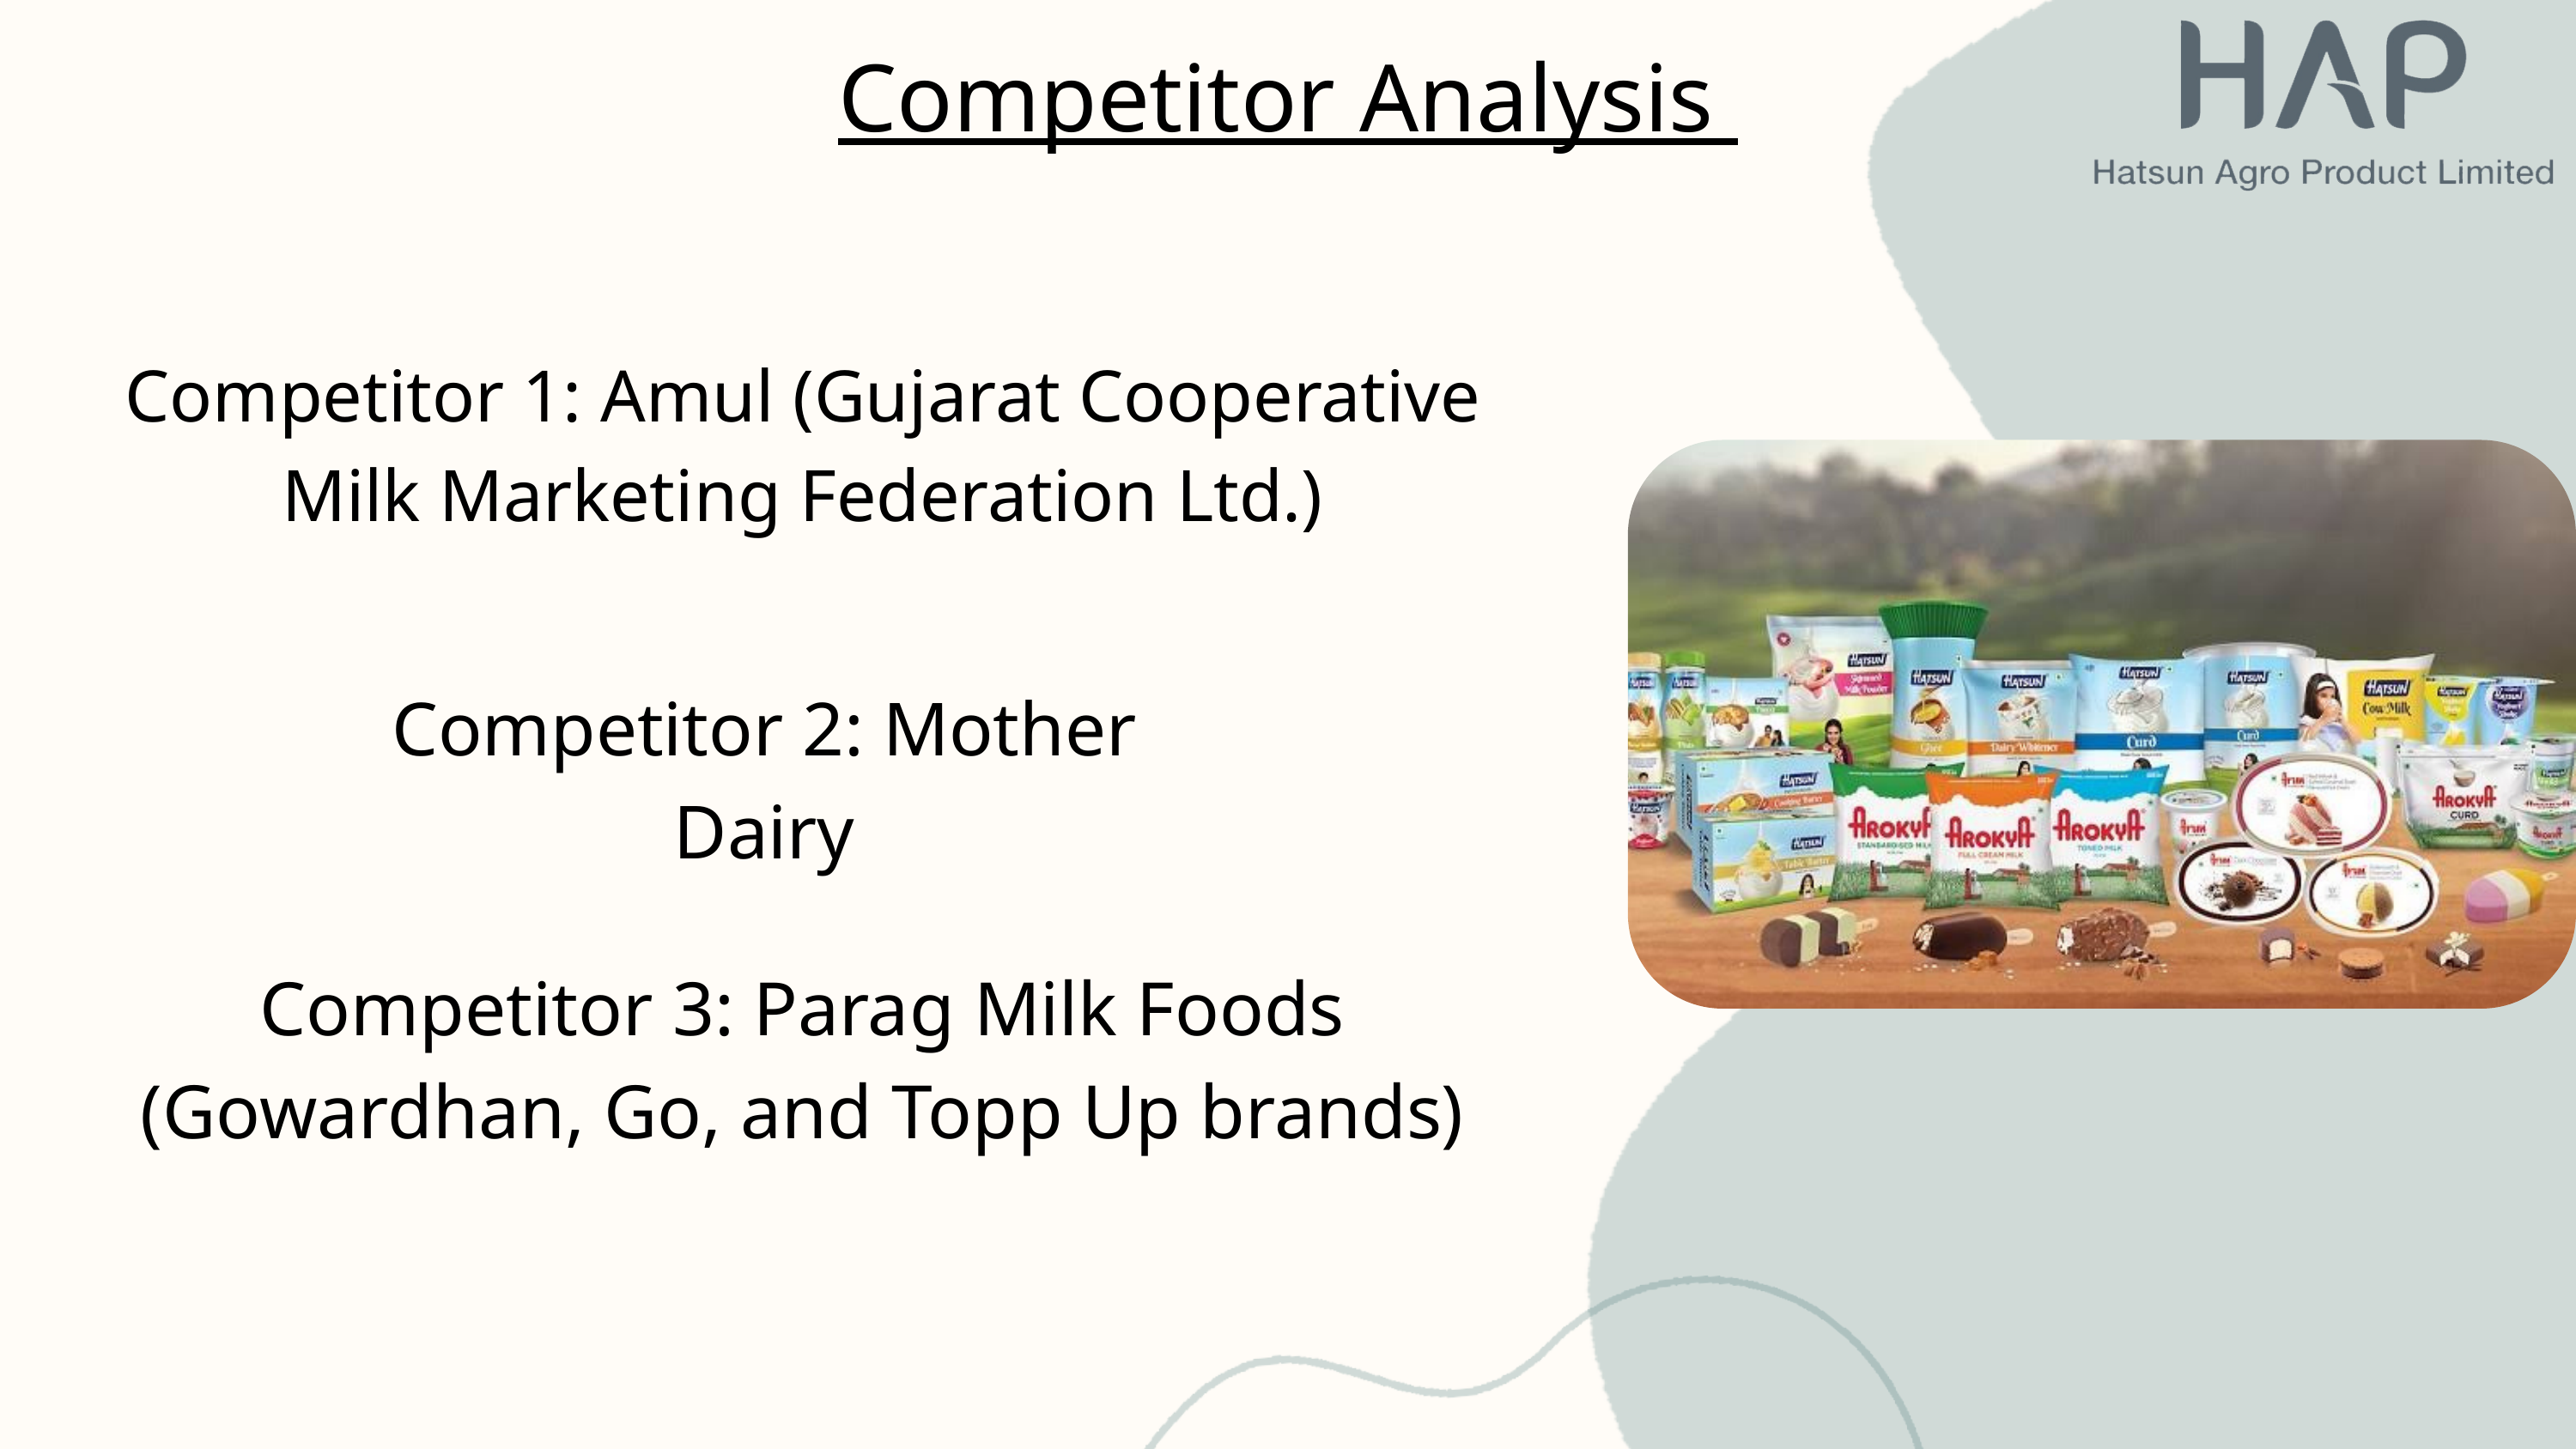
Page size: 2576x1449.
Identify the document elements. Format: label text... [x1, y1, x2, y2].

text_box Competitor 2: Mother Dairy [308, 668, 1220, 874]
text_box Competitor Analysis [817, 20, 1411, 150]
text_box Competitor 1: Amul (Gujarat Cooperative Milk Marketing Federation Ltd.) [76, 336, 1411, 536]
text_box Competitor 3: Parag Milk Foods (Gowardhan, Go, and Topp Up brands) [64, 947, 1411, 1154]
picture [1170, 0, 2576, 1449]
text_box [1627, 440, 2576, 1009]
